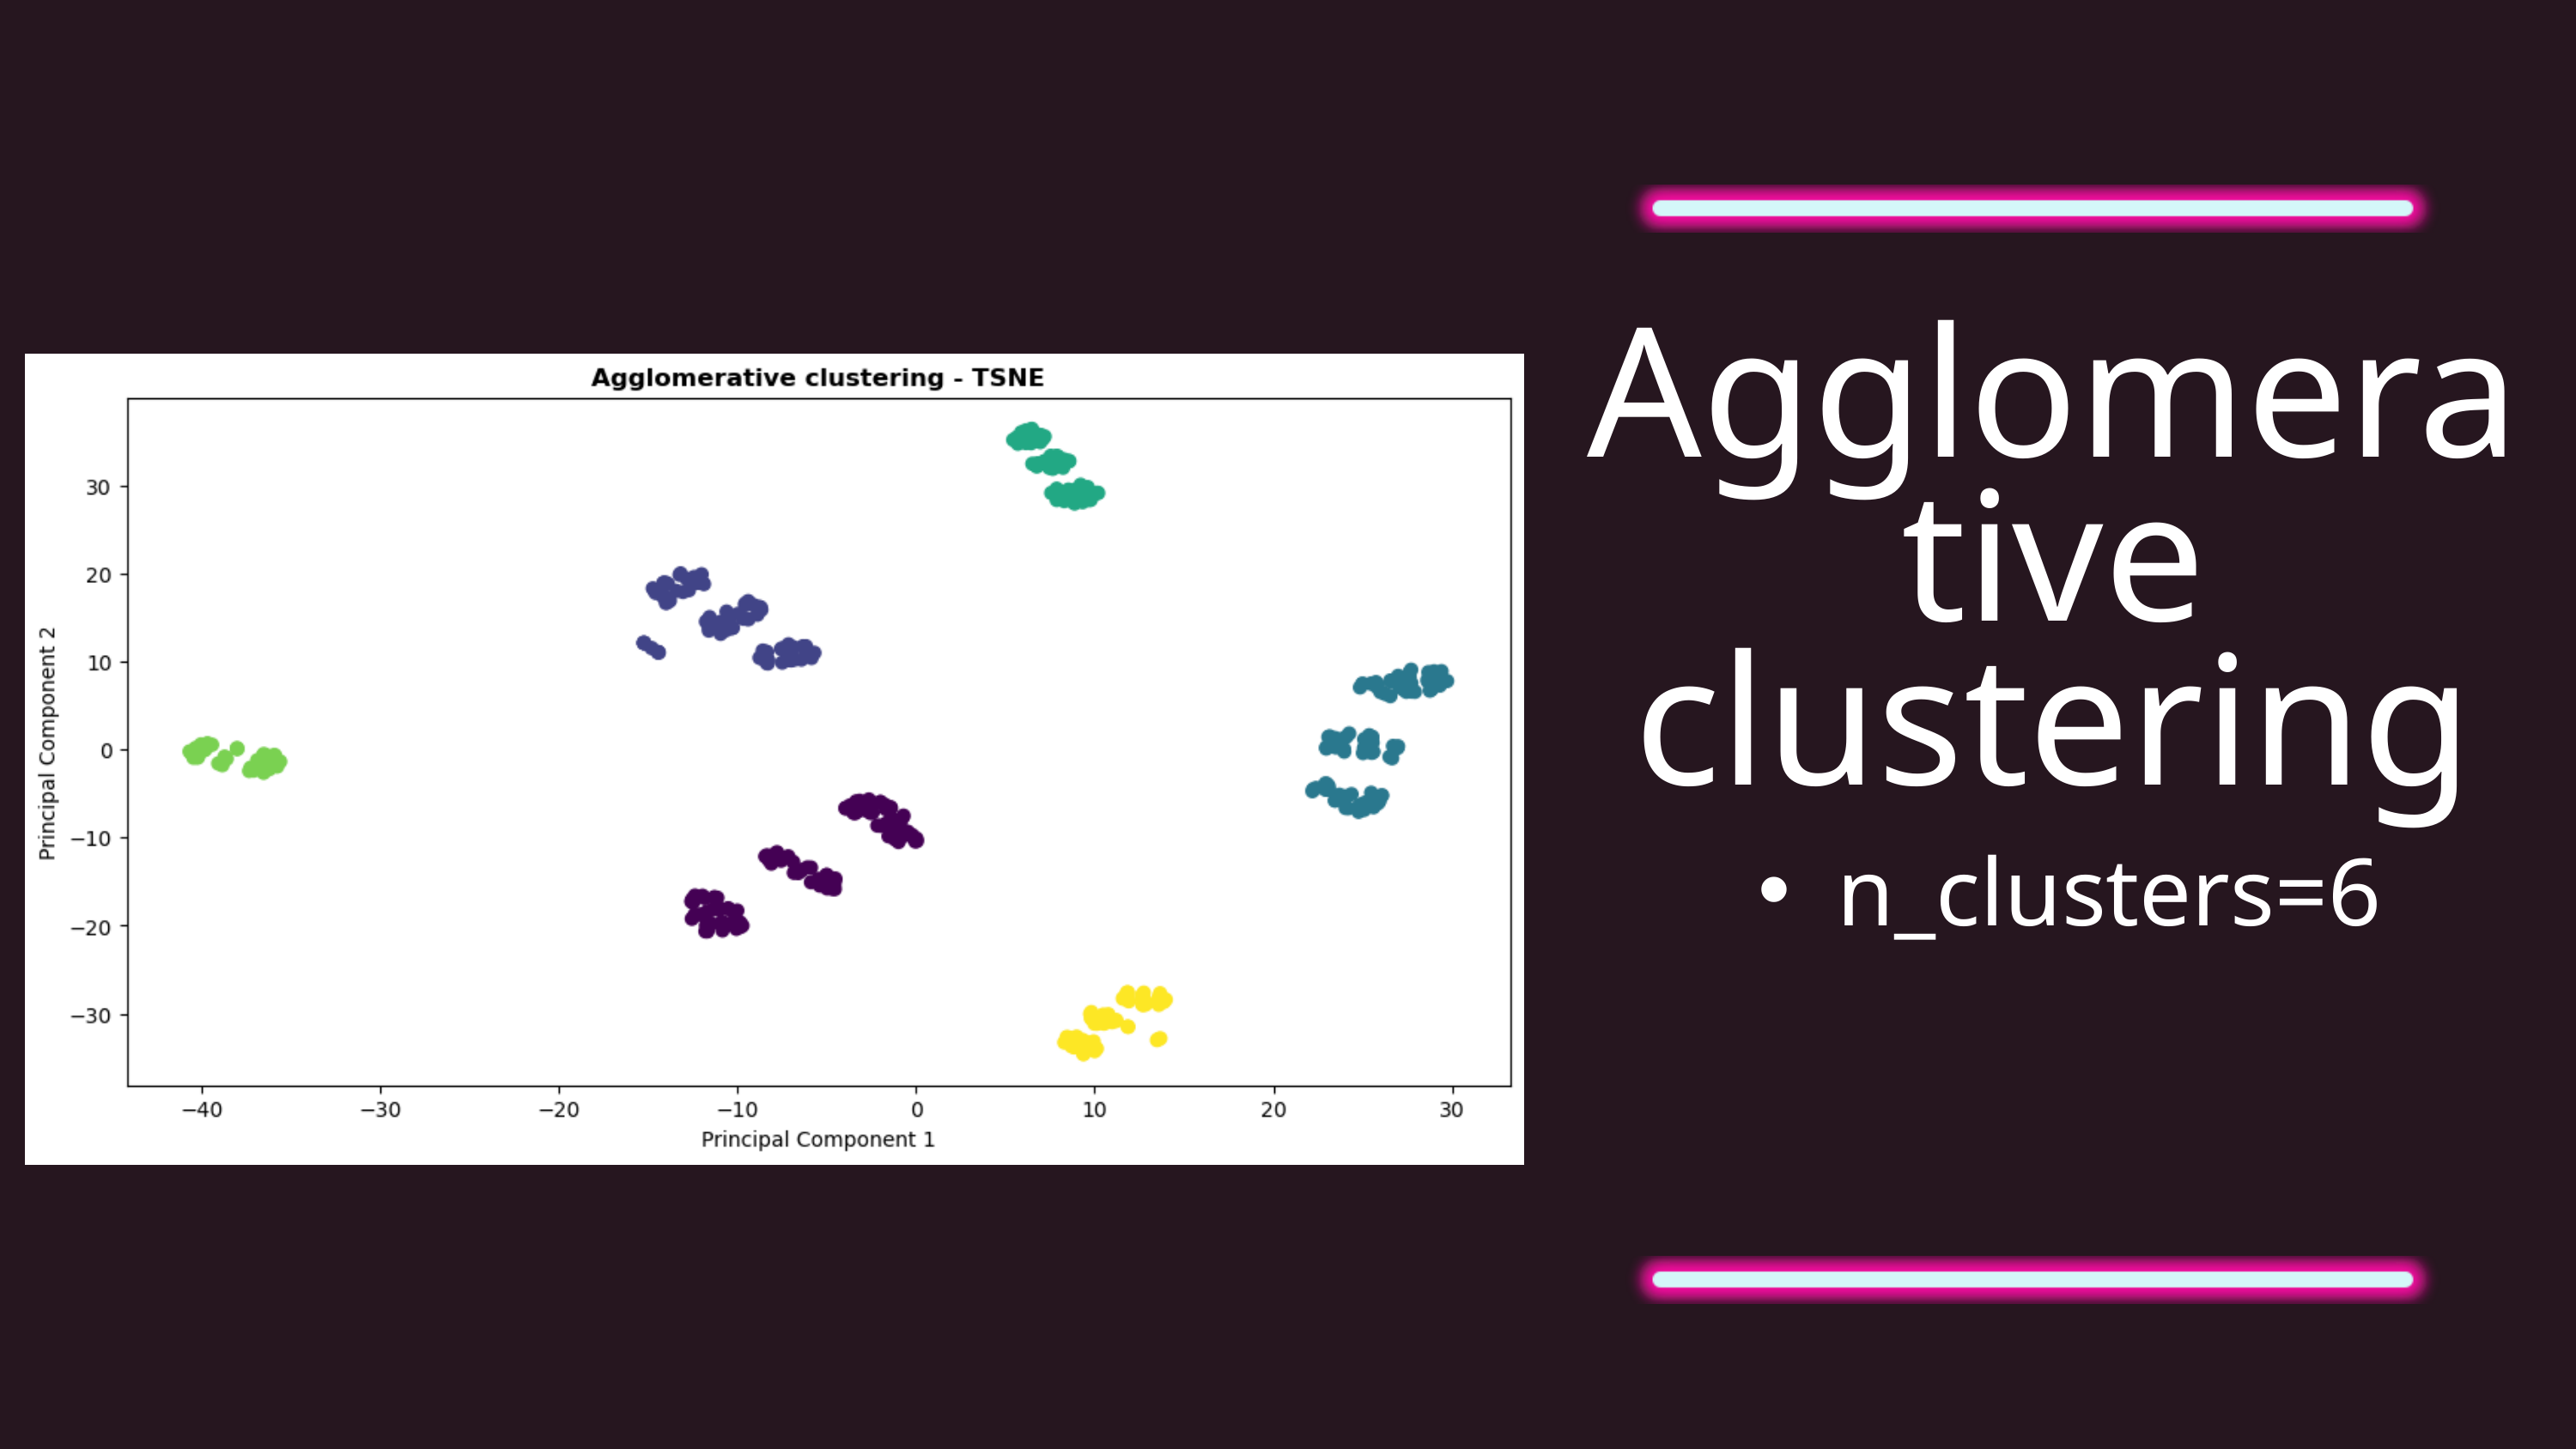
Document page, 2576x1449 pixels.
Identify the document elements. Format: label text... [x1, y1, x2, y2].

text_box [1563, 1256, 2504, 1304]
text_box Agglomerative clustering [1563, 329, 2544, 822]
picture [25, 354, 1524, 1165]
text_box [1563, 185, 2504, 233]
text_box n_clusters=6 [1558, 814, 2502, 945]
